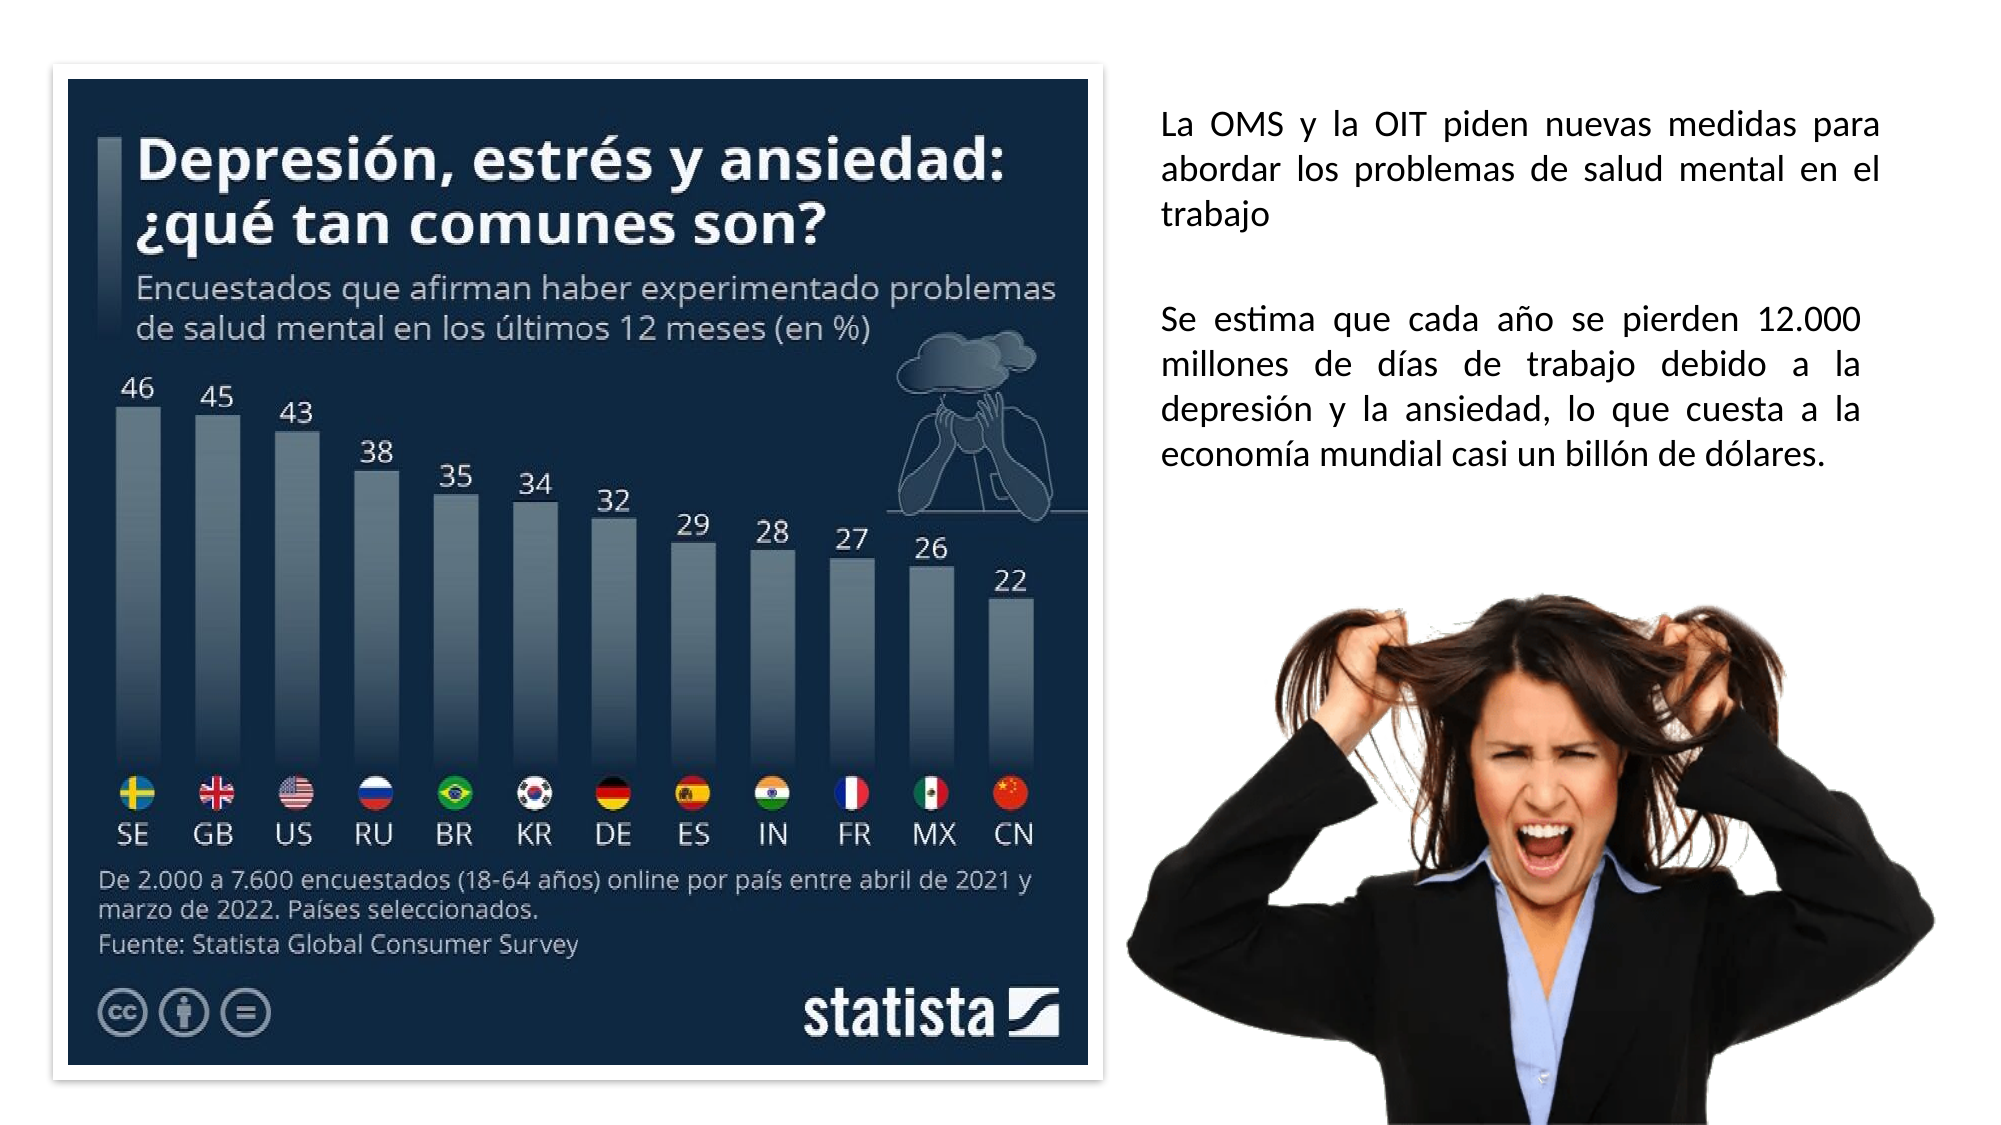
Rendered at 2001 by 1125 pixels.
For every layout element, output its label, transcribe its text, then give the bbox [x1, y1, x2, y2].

picture [67, 78, 1089, 1066]
text_box Se estima que cada año se pierden 12.000 millones de días de trabajo debido a la depresión y la ansiedad, lo que cuesta a la economía mundial casi un billón de dólares. [1146, 286, 1877, 482]
text_box La OMS y la OIT piden nuevas medidas para abordar los problemas de salud mental en el trabajo [1146, 91, 1897, 242]
picture [1116, 524, 1964, 1125]
